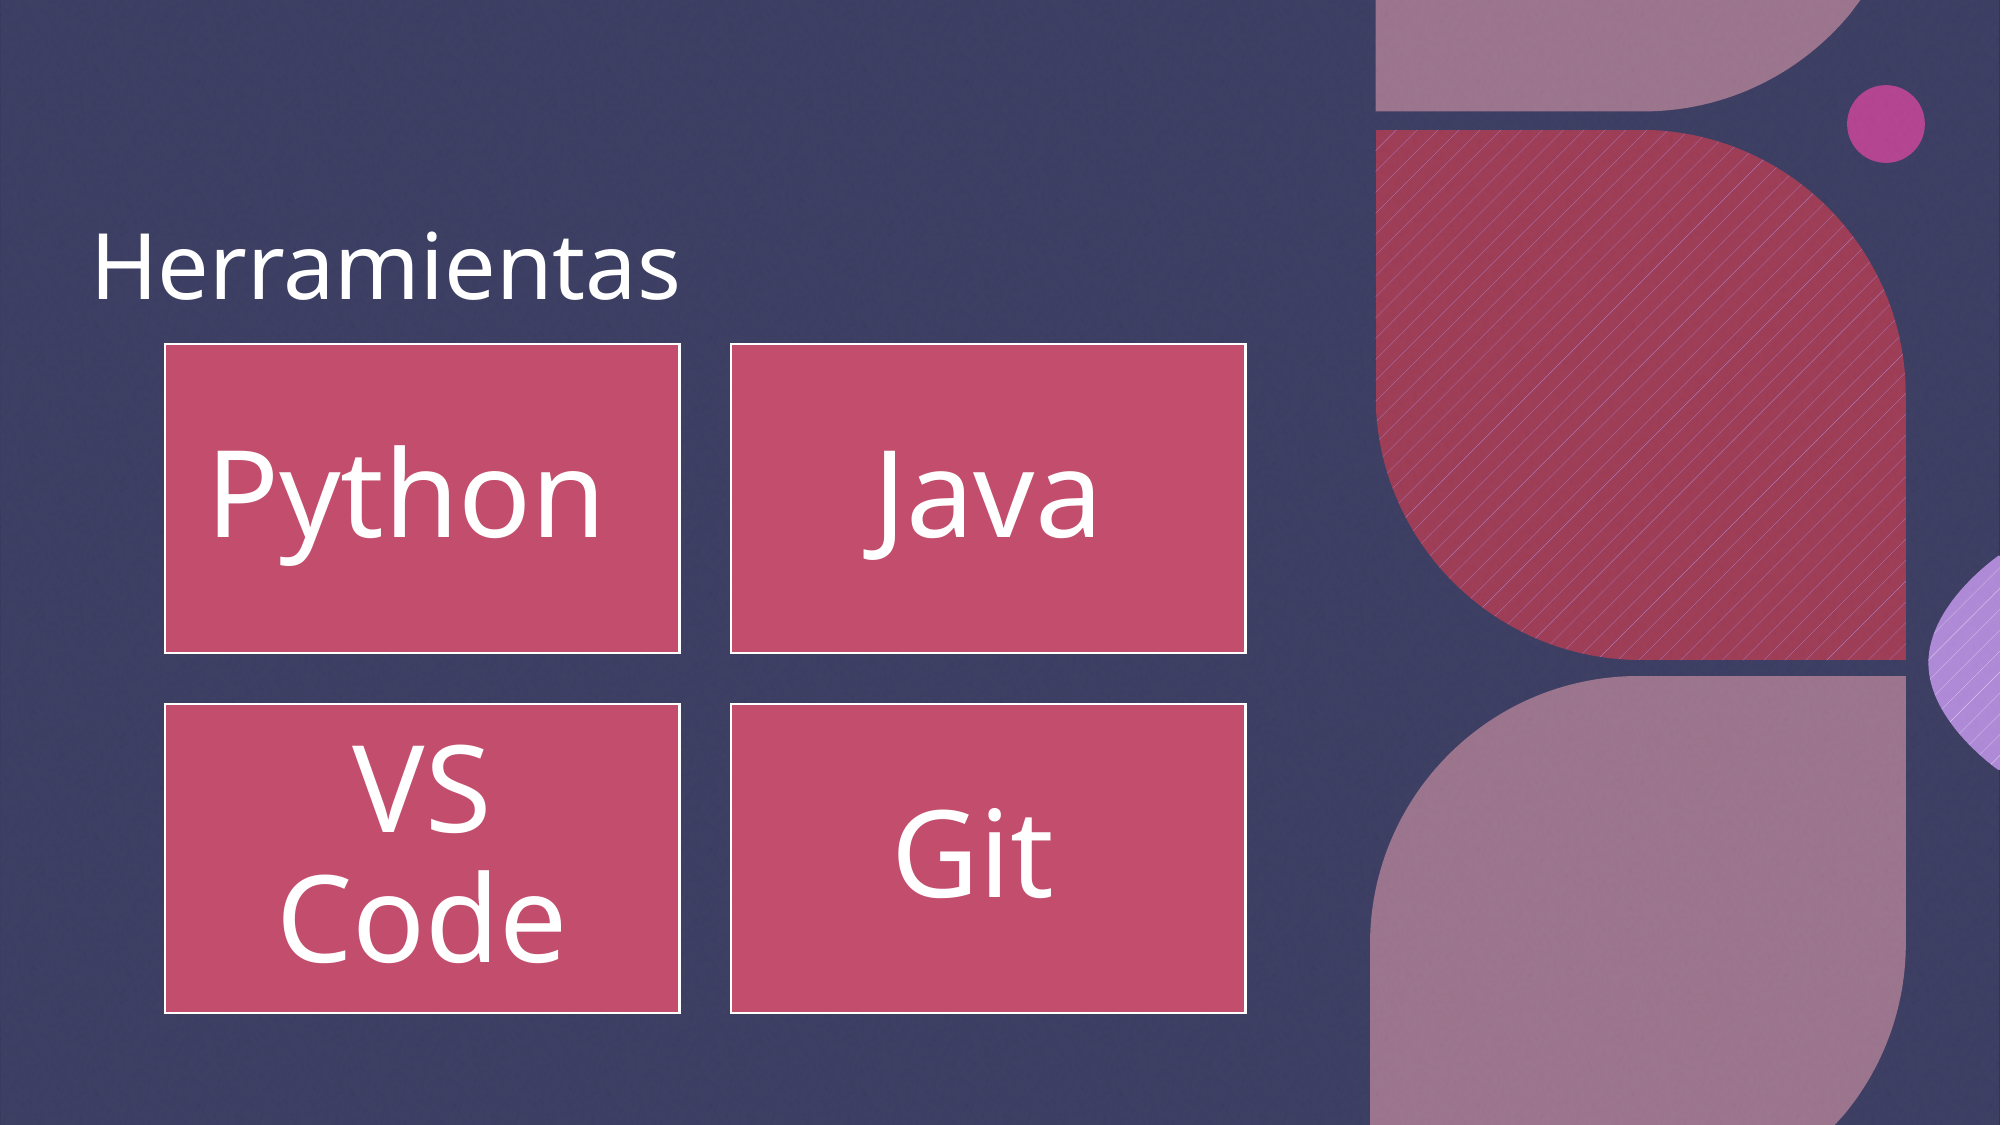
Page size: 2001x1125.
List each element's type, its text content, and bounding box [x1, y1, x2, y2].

title Herramientas [75, 109, 1336, 327]
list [74, 343, 1336, 1014]
